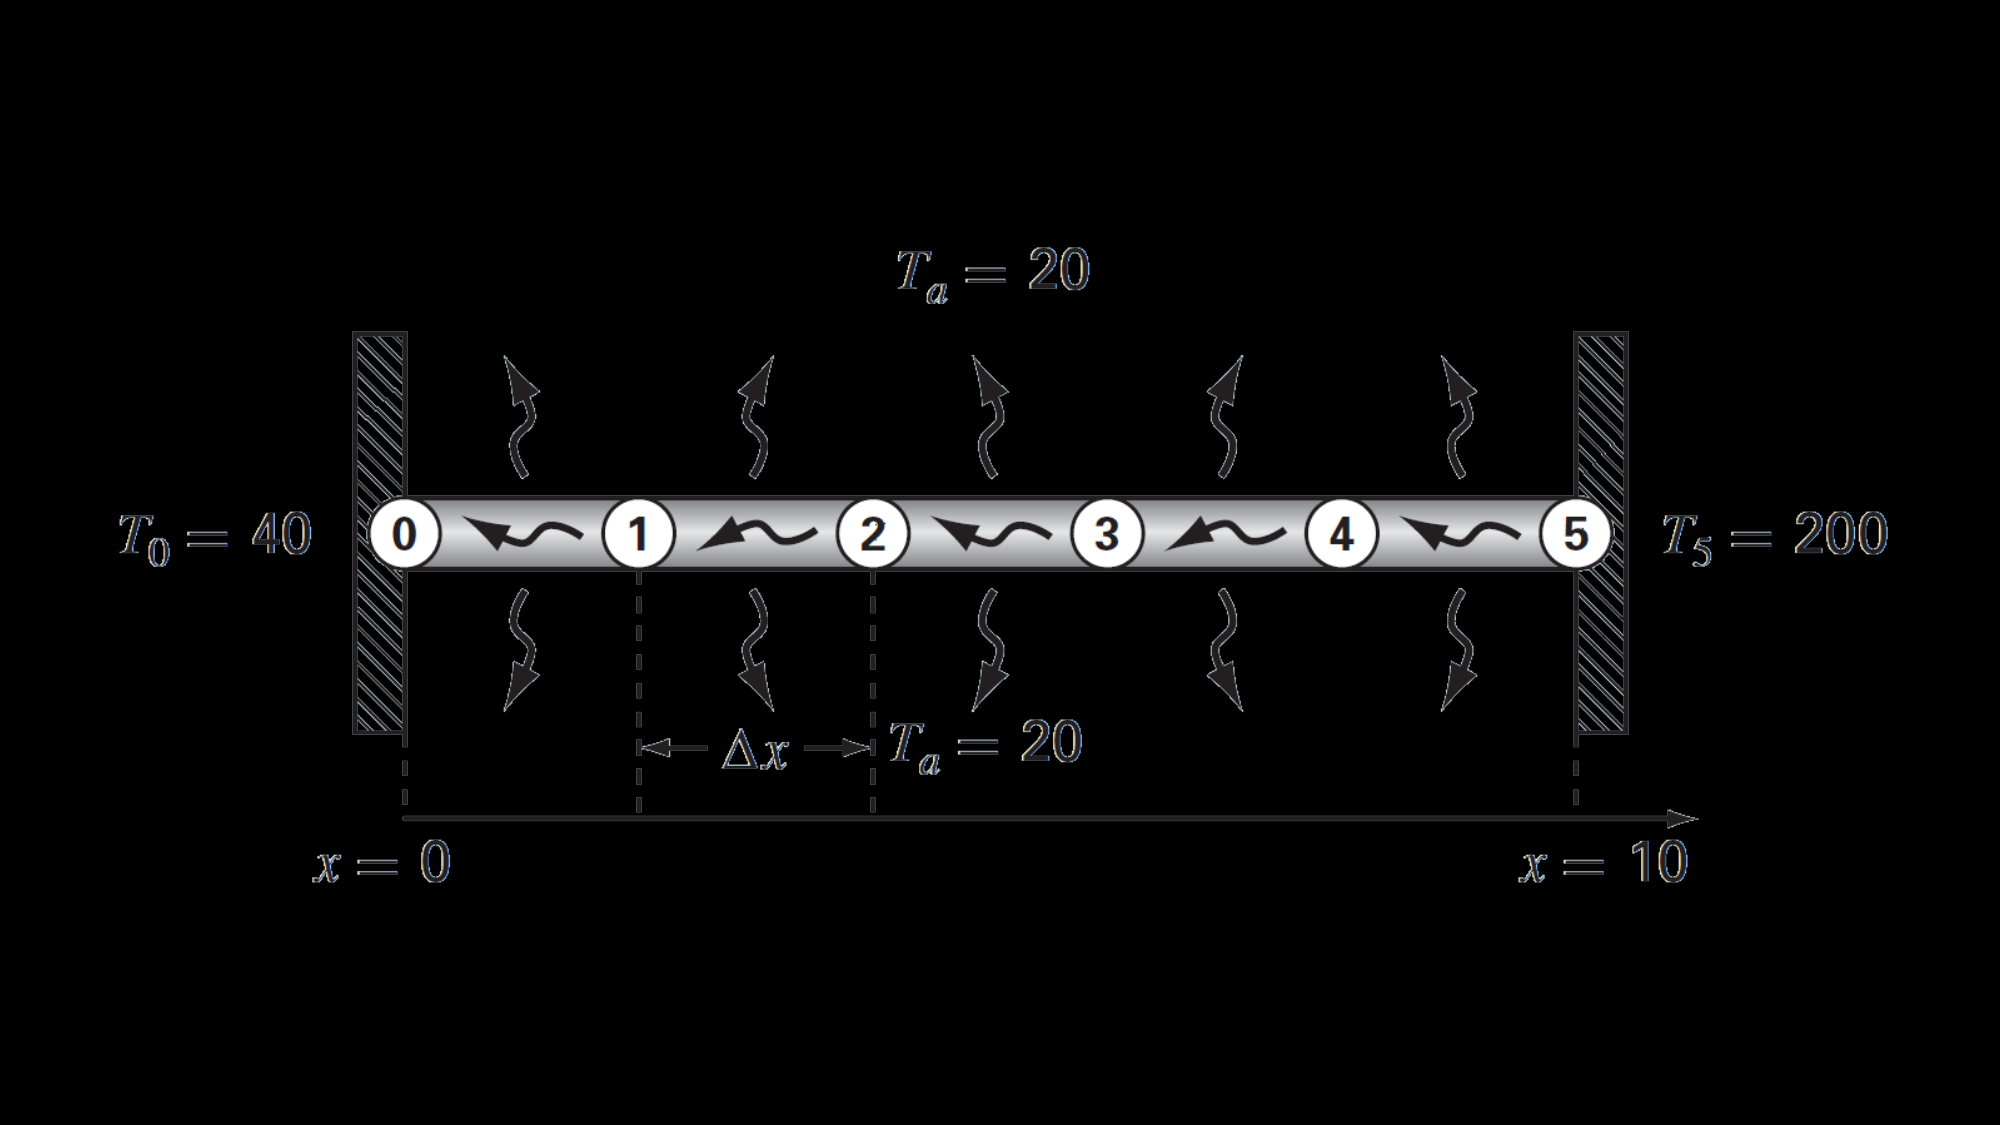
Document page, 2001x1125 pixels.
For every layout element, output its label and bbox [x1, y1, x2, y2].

picture [86, 215, 1914, 910]
